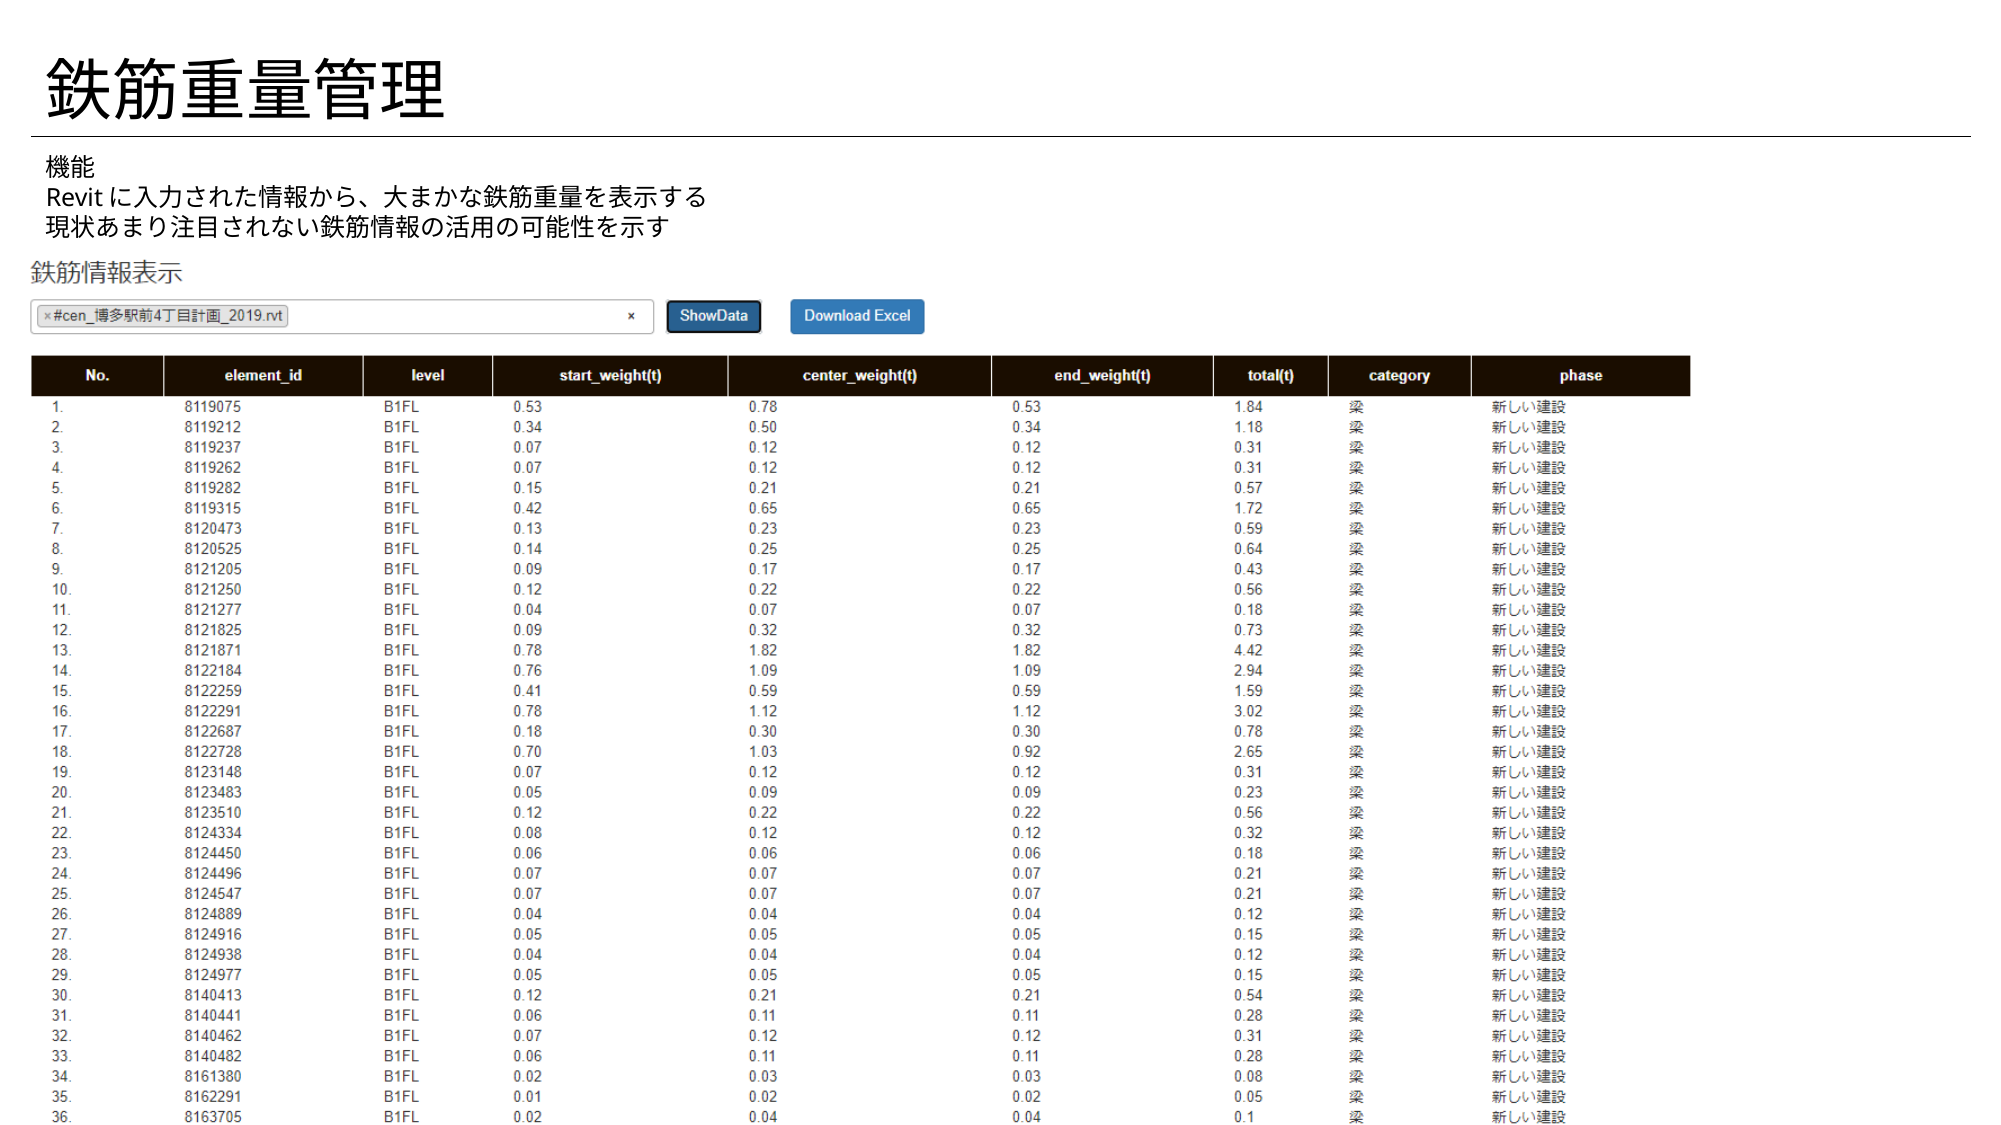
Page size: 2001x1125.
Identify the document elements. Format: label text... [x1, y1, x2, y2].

picture [0, 250, 1747, 1125]
text_box 鉄筋重量管理 [31, 40, 1969, 136]
text_box 機能 Revitに入力された情報から、大まかな鉄筋重量を表示する 現状あまり注目されない鉄筋情報の活用の可能性を示す [31, 144, 960, 249]
